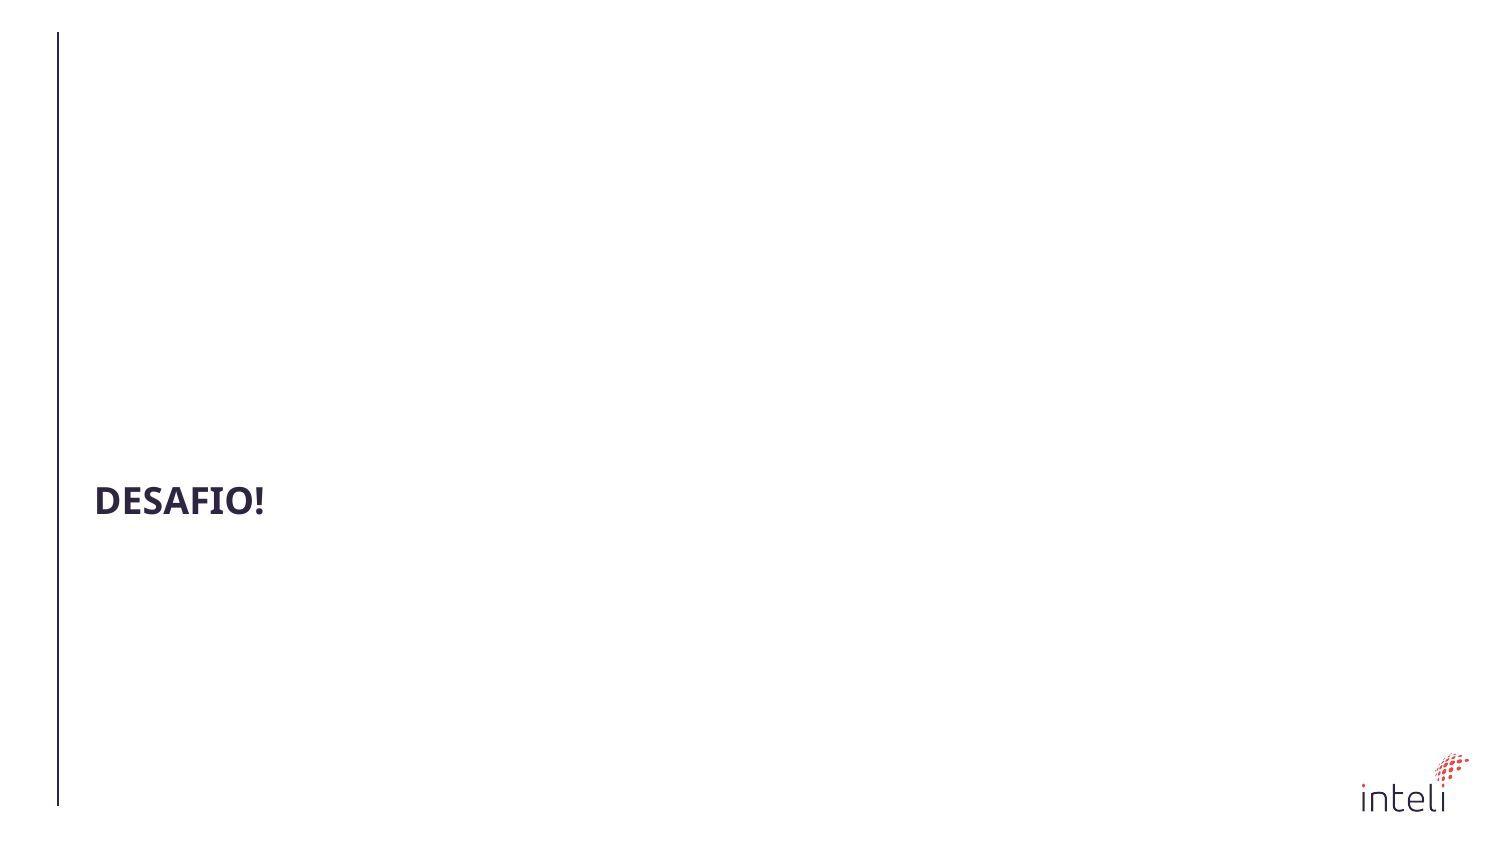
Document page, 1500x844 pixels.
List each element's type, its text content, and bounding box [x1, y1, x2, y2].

text_box DESAFIO! [93, 469, 660, 530]
picture [1361, 753, 1469, 813]
